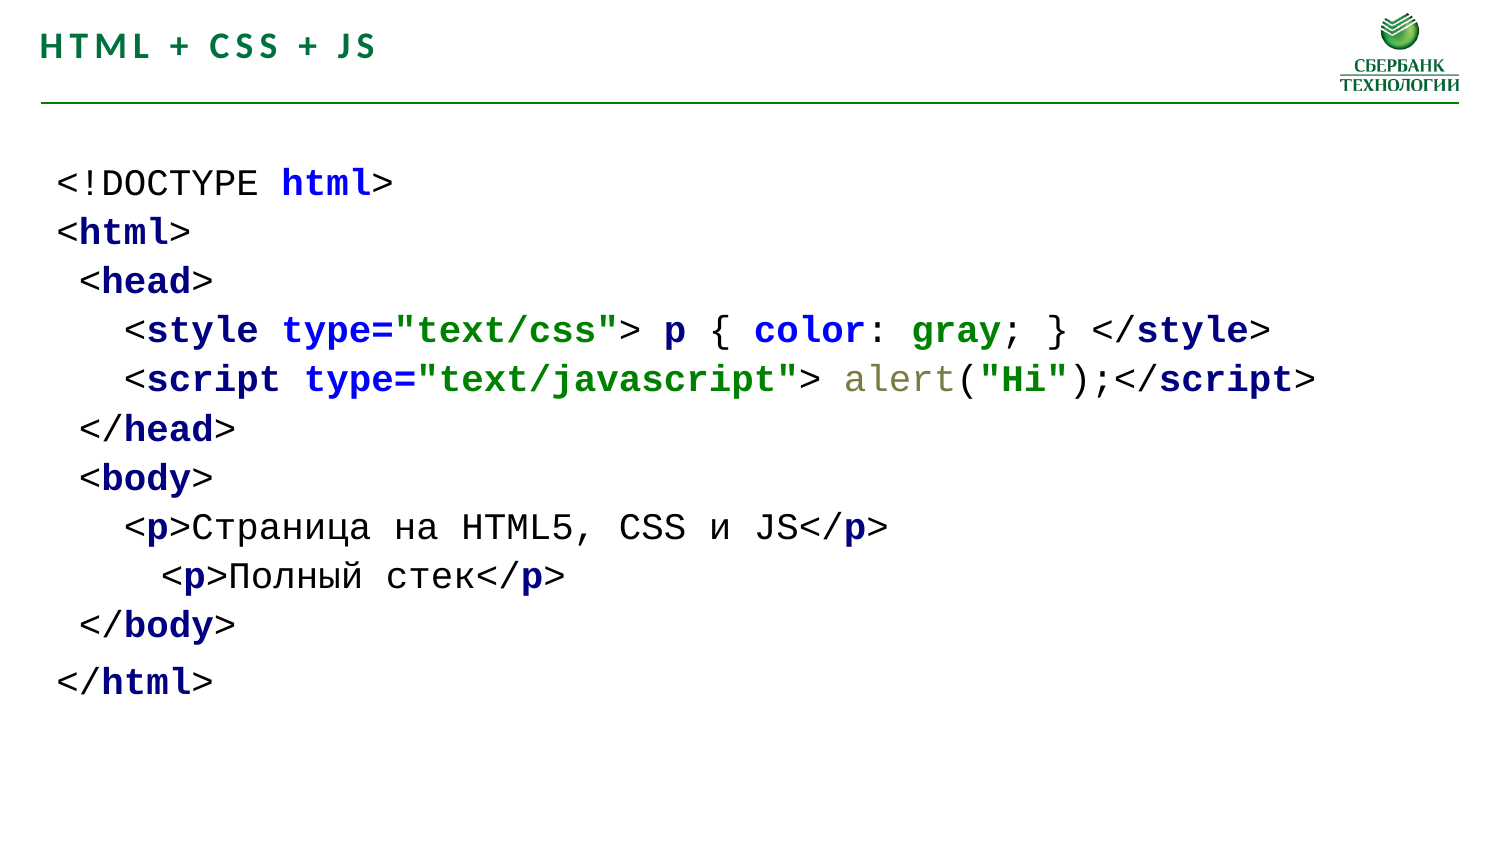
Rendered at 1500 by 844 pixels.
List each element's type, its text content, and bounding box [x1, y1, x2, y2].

list <!DOCTYPE html> <html> <head> <style type="text/css"> p { color: gray; } </style> <script type="text/javascript"> alert("Hi");</script> </head> <body> <p>Страница на HTML5, CSS и JS</p> <p>Полный стек</p> </body> </html> [41, 150, 1459, 741]
picture [1340, 13, 1459, 91]
list Html + css + js [39, 13, 1115, 67]
